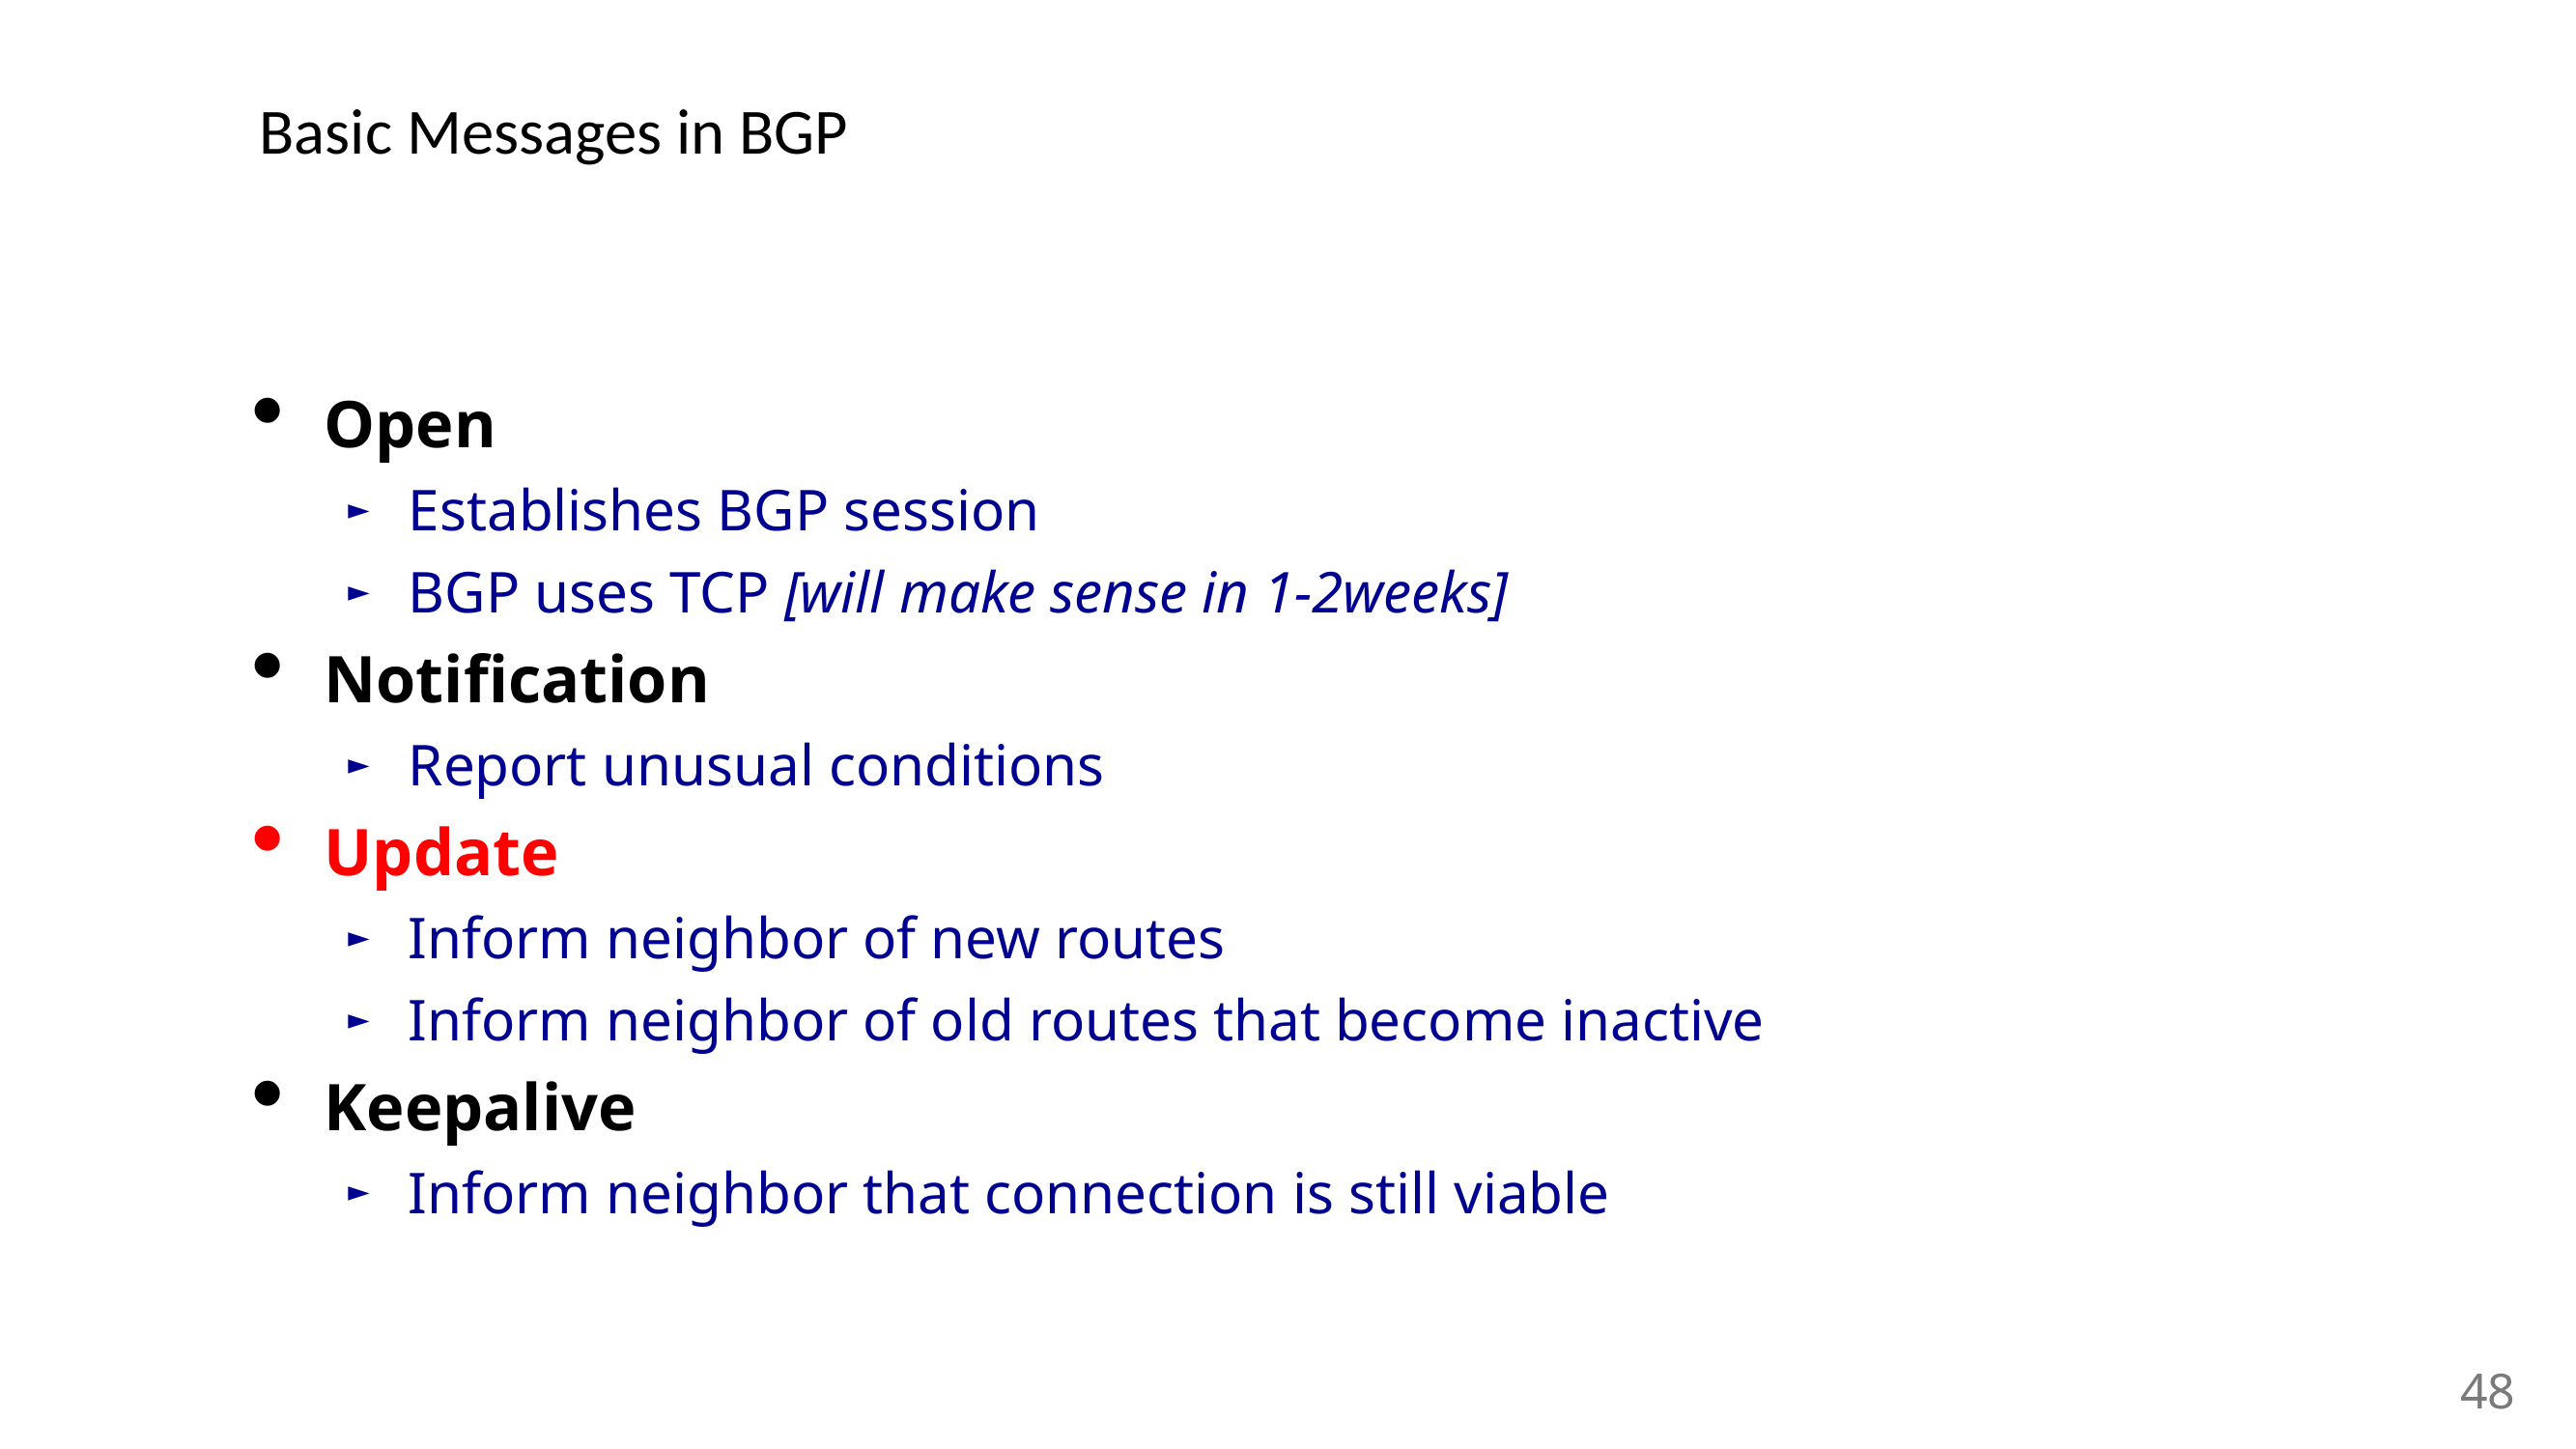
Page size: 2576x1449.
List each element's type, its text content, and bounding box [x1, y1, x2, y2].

slide_number 48 [2453, 1359, 2522, 1434]
title Basic Messages in BGP [250, 0, 2325, 259]
list Open Establishes BGP session BGP uses TCP [will make sense in 1-2weeks] Notification Report unusual conditions Update Inform neighbor of new routes Inform neighbor of old routes that become inactive Keepalive Inform neighbor that connection is still viable [250, 347, 2325, 1261]
